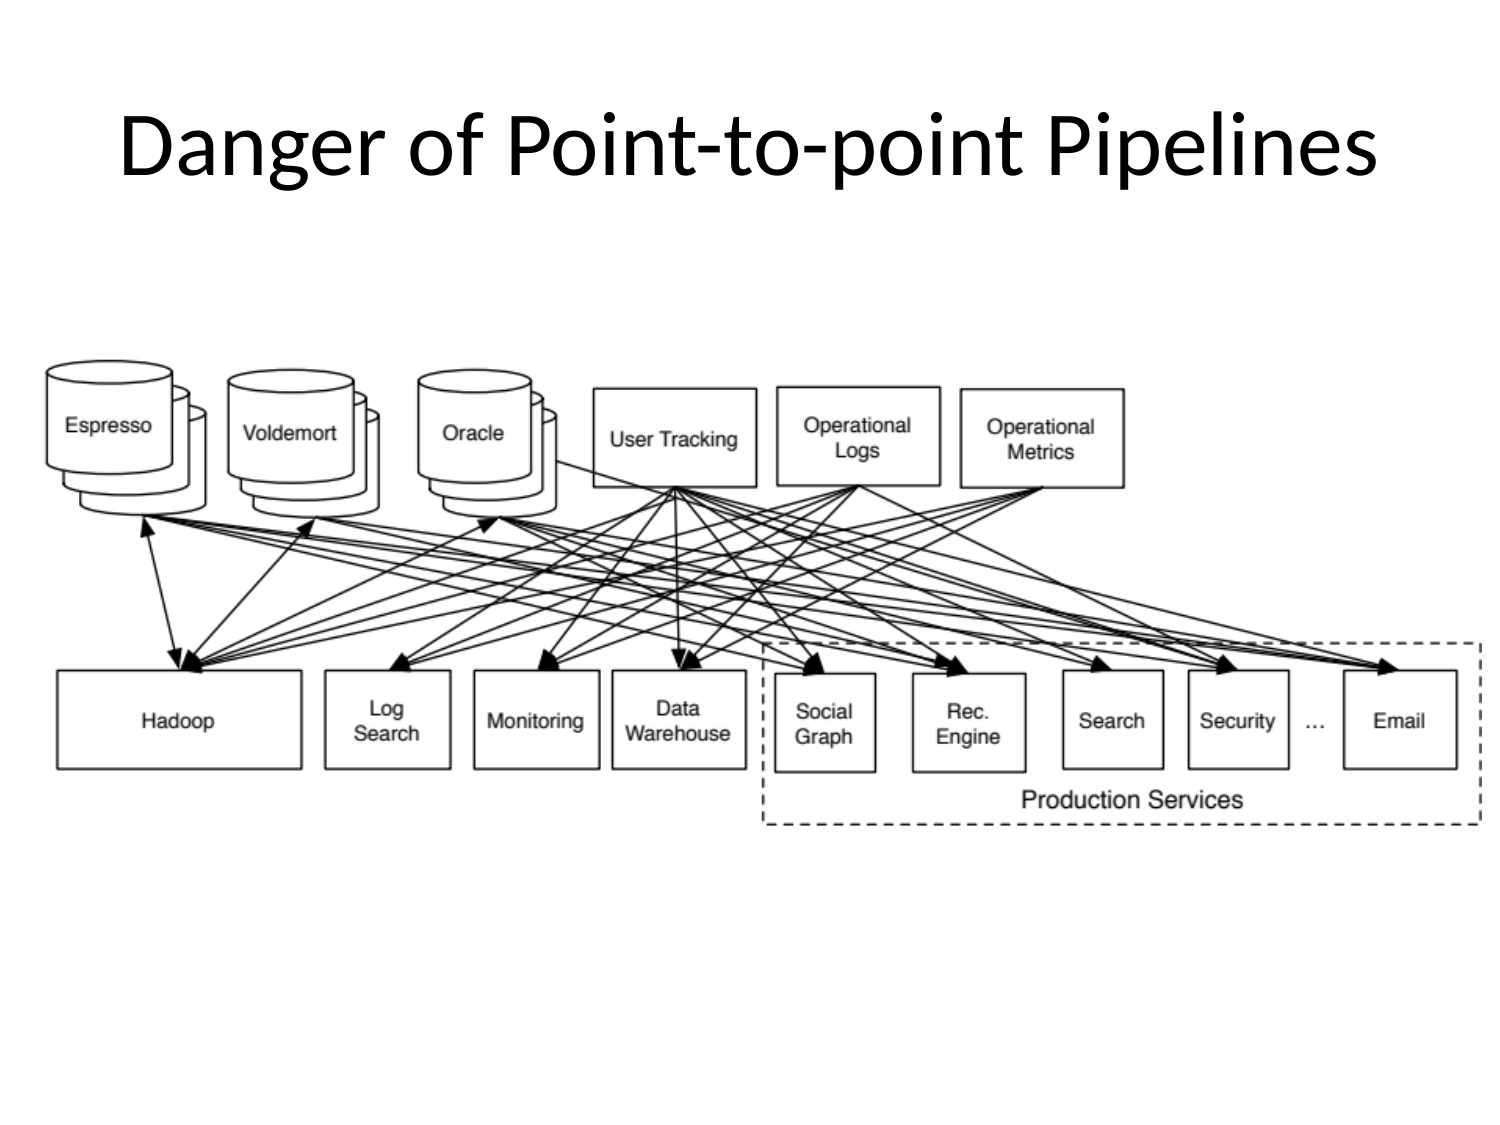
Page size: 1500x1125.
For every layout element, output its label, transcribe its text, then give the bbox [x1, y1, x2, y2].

title Danger of Point-to-point Pipelines [75, 45, 1425, 233]
picture [42, 357, 1483, 827]
